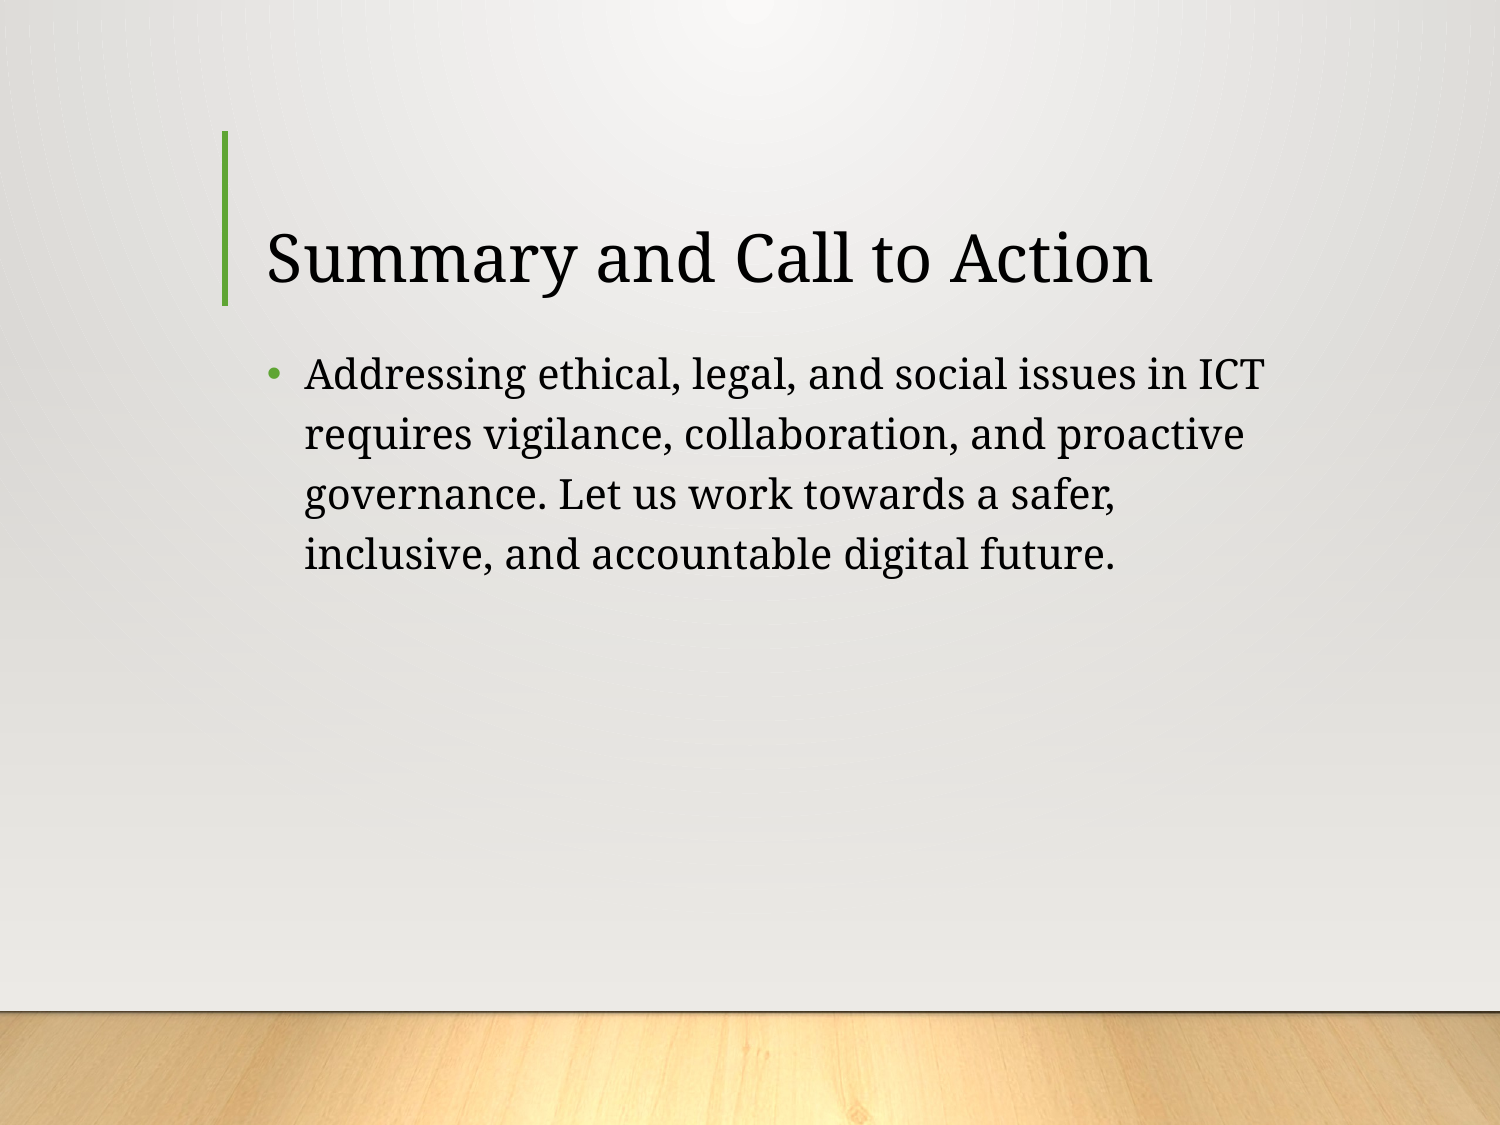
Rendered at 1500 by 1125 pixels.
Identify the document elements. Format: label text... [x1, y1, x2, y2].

title Summary and Call to Action [251, 131, 1315, 305]
picture [0, 1011, 1500, 1125]
list Addressing ethical, legal, and social issues in ICT requires vigilance, collaboration, and proactive governance. Let us work towards a safer, inclusive, and accountable digital future. [251, 330, 1315, 897]
